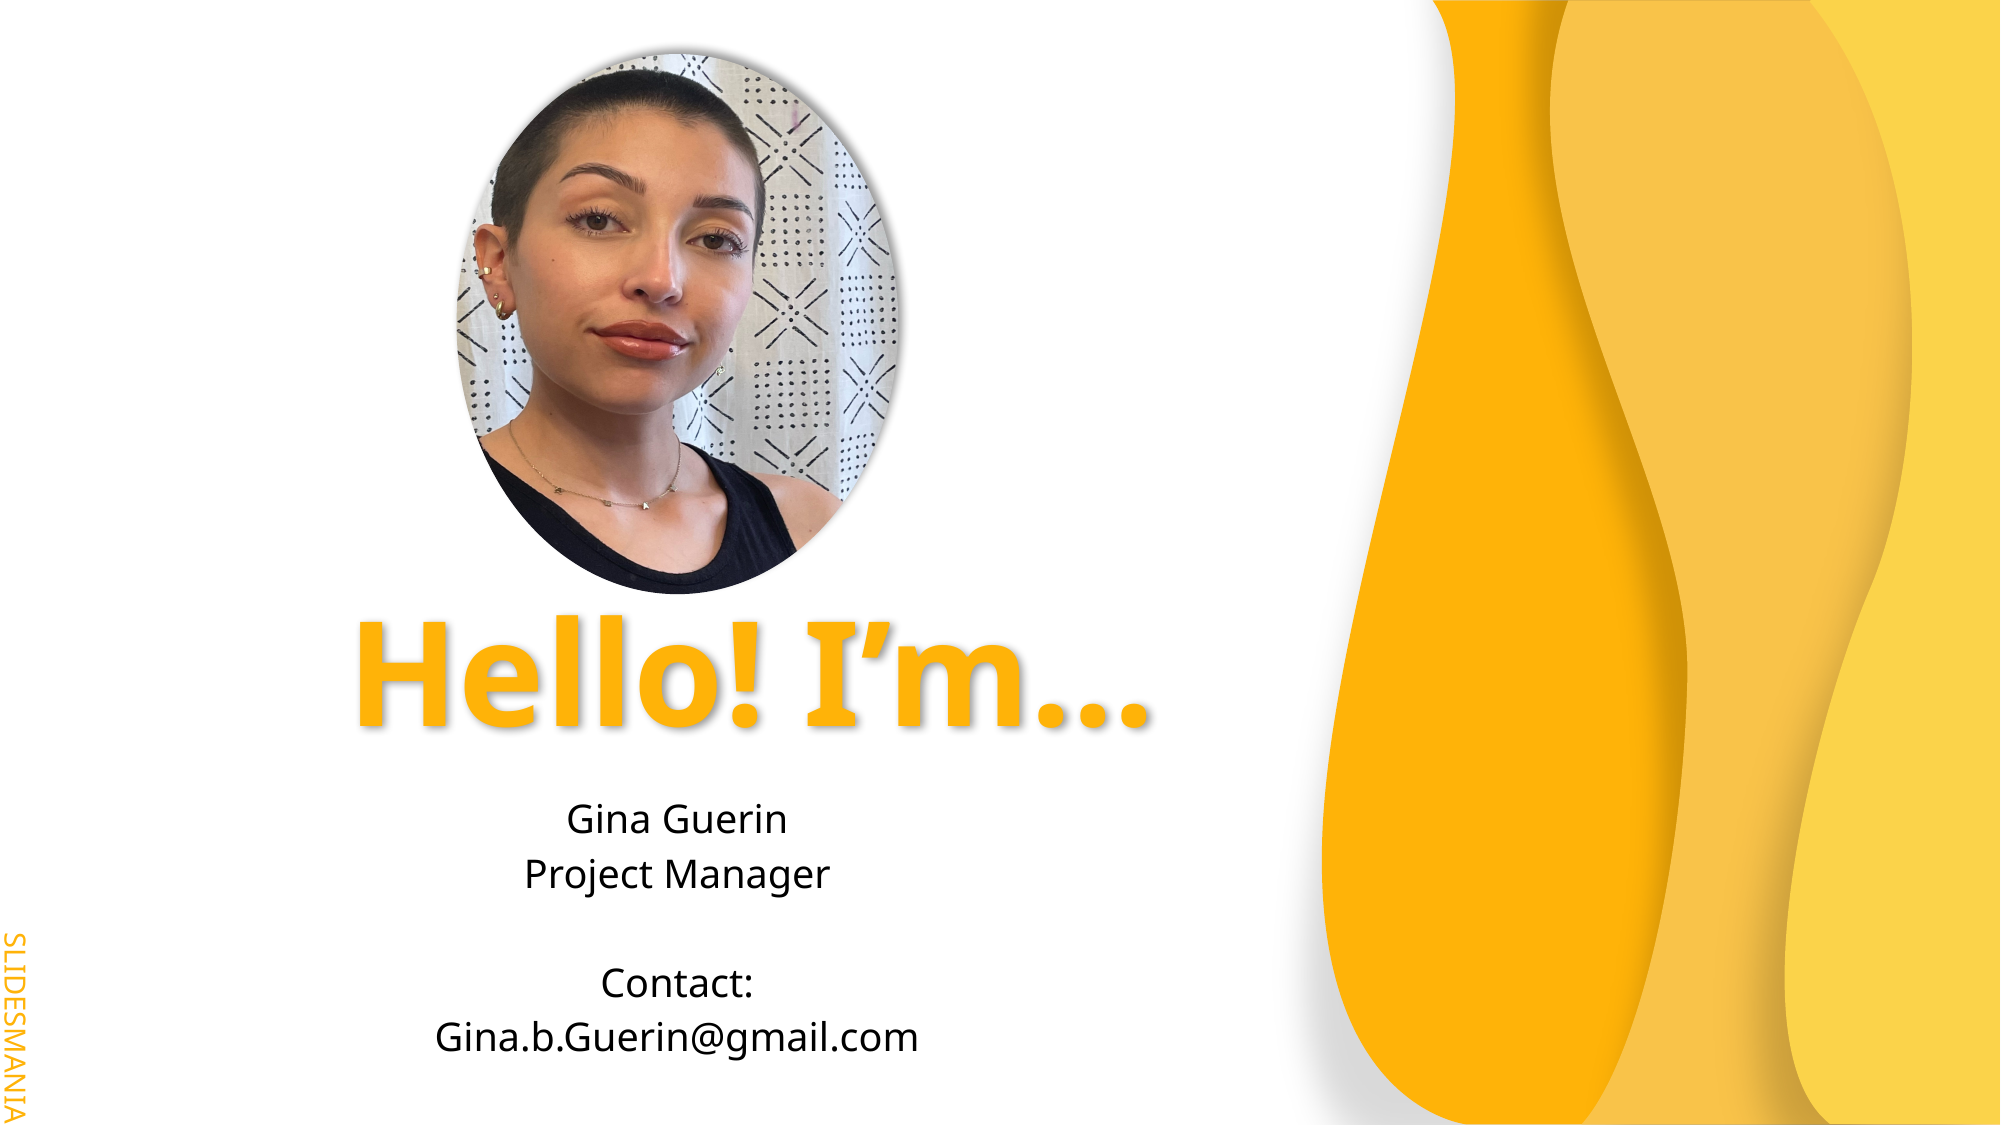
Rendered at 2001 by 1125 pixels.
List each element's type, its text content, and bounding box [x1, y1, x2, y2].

title Hello! I’m... [98, 560, 1405, 778]
picture [456, 53, 899, 595]
list Gina Guerin Project Manager Contact: Gina.b.Guerin@gmail.com [86, 766, 1269, 951]
